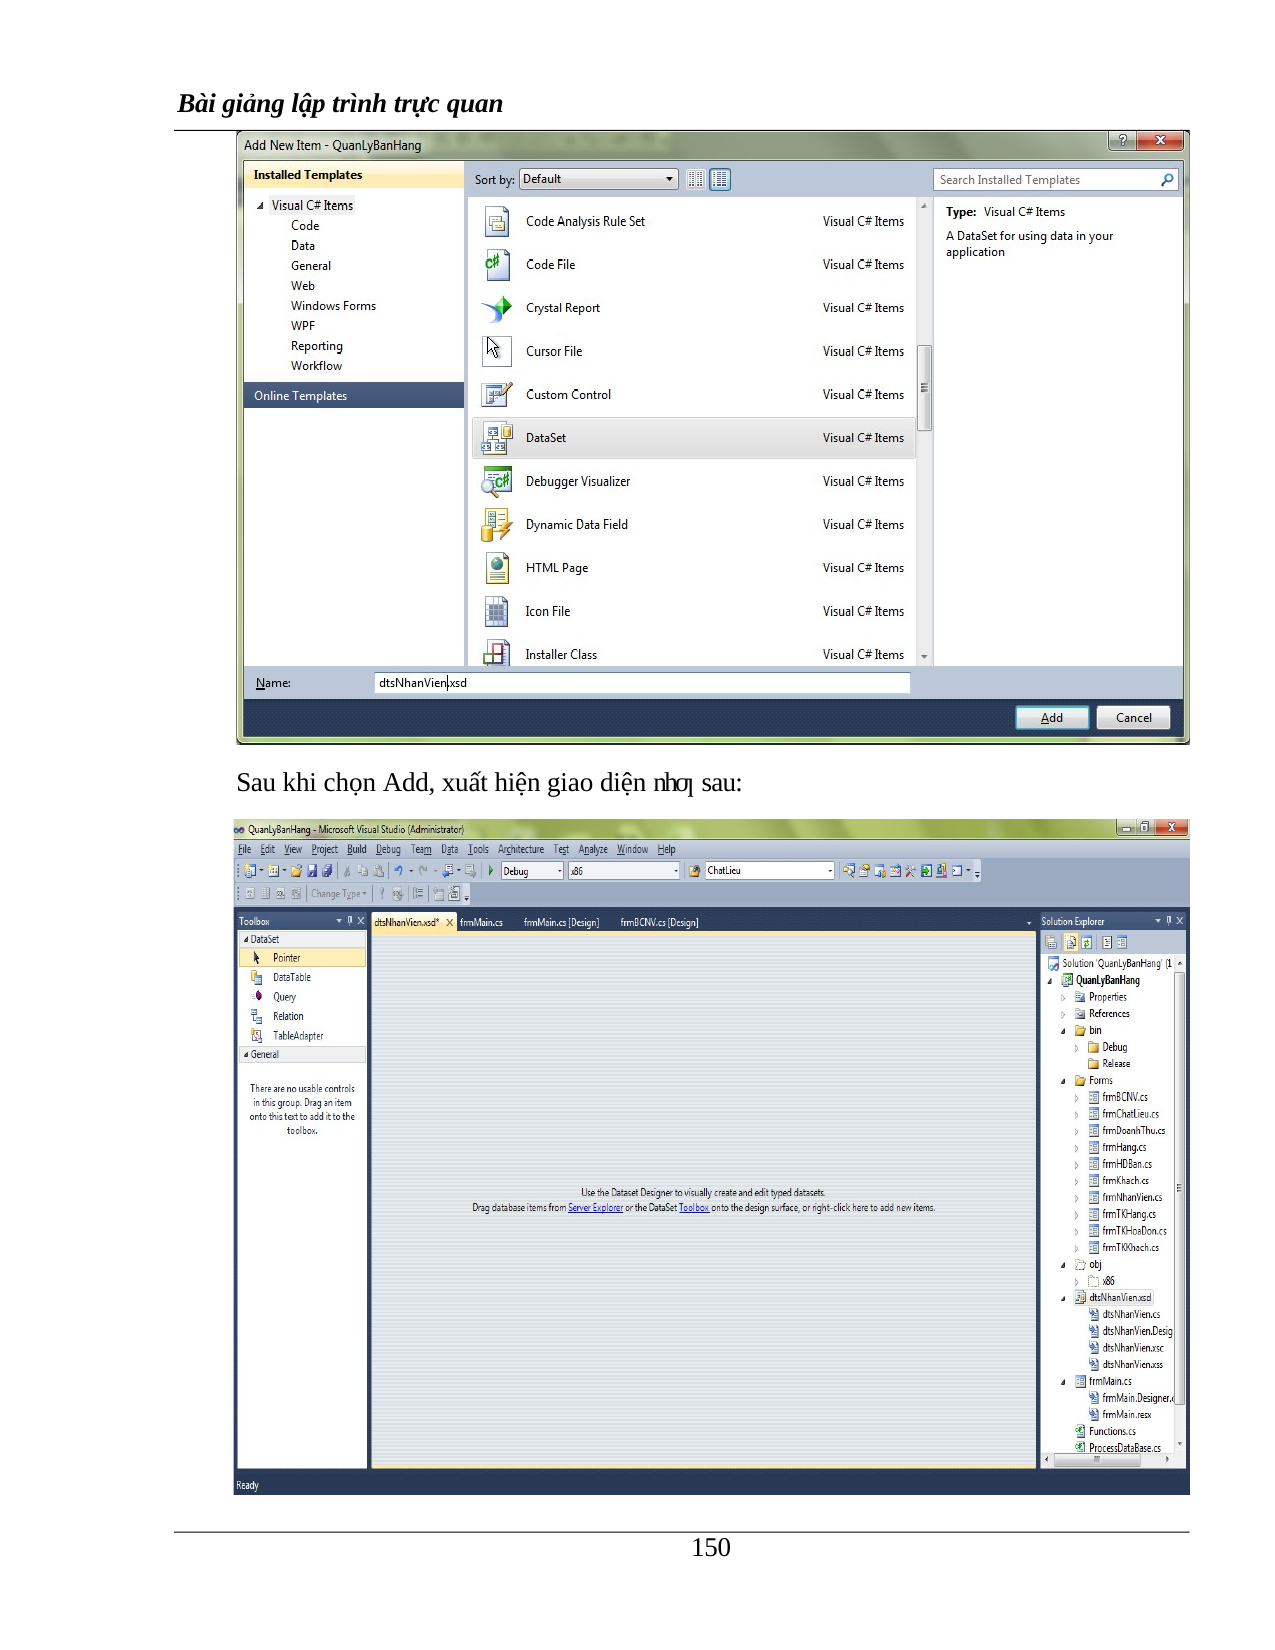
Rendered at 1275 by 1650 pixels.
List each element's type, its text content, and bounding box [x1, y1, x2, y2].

slide_number 100 [684, 1530, 738, 1650]
text_box Sau khi chọn Add, xuất hiện giao diện nhƣ sau: [234, 762, 753, 797]
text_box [173, 129, 1190, 745]
text_box Bài giảng lập trình trực quan [175, 83, 510, 119]
text_box [233, 819, 1190, 1495]
